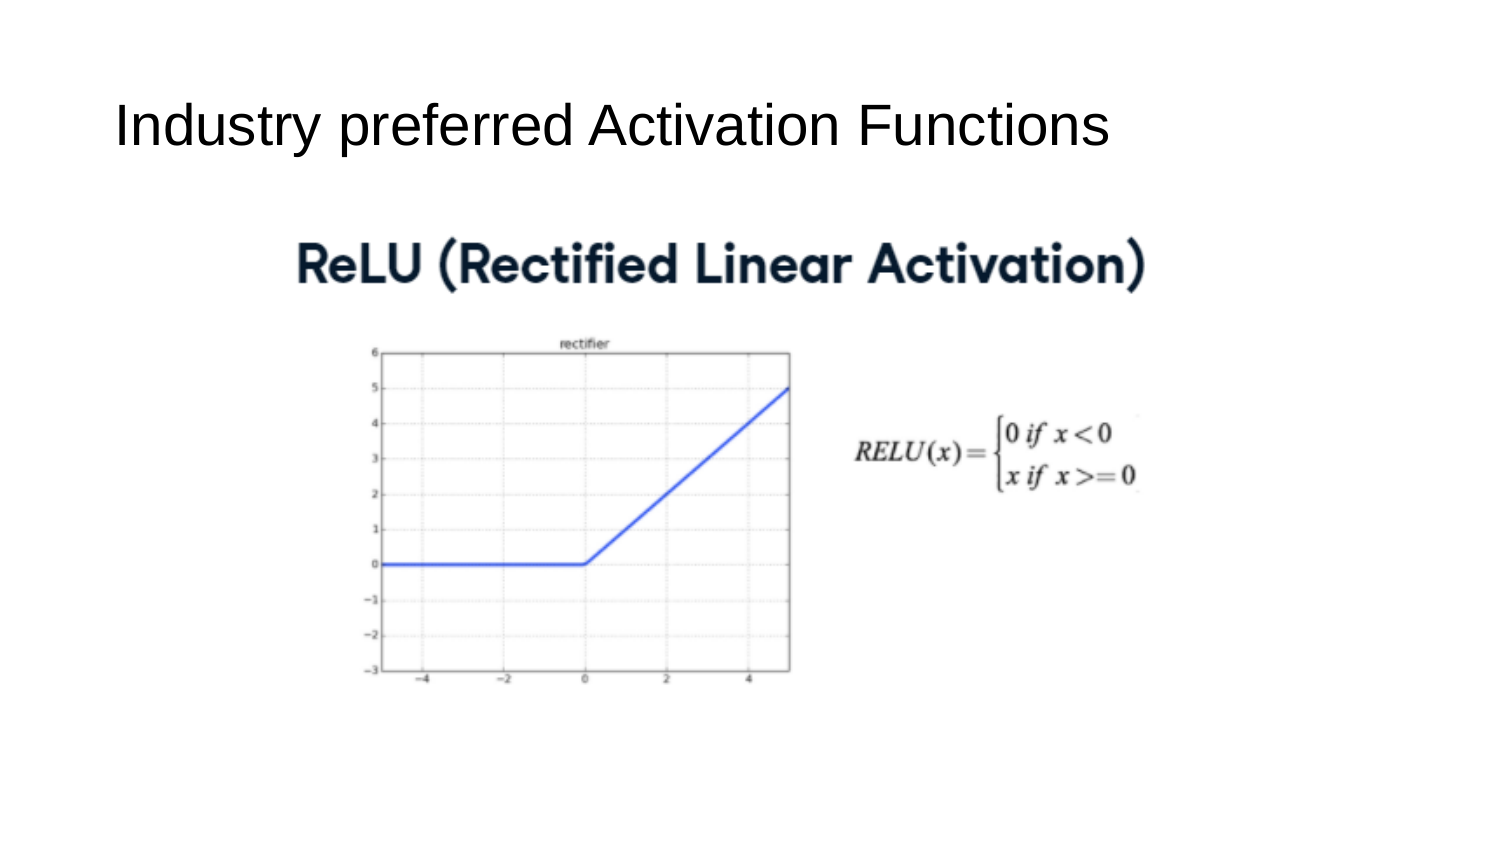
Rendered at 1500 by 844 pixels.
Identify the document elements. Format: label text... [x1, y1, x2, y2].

title Industry preferred Activation Functions [103, 44, 1397, 208]
picture [286, 224, 1214, 726]
